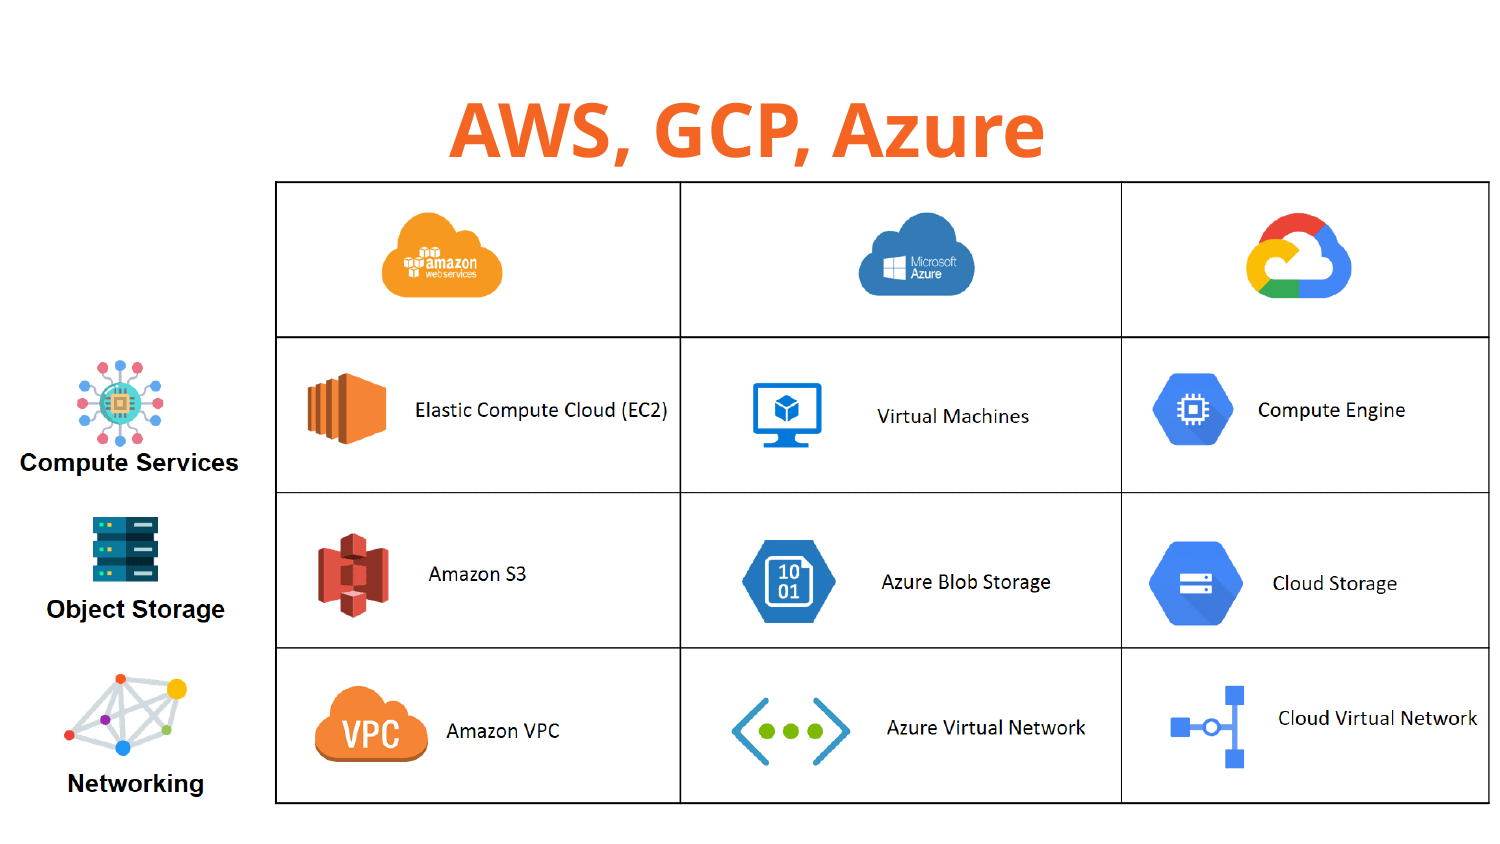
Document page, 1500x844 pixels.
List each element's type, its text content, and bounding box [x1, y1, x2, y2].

title AWS, GCP, Azure [49, 67, 1448, 170]
picture [0, 172, 1500, 821]
